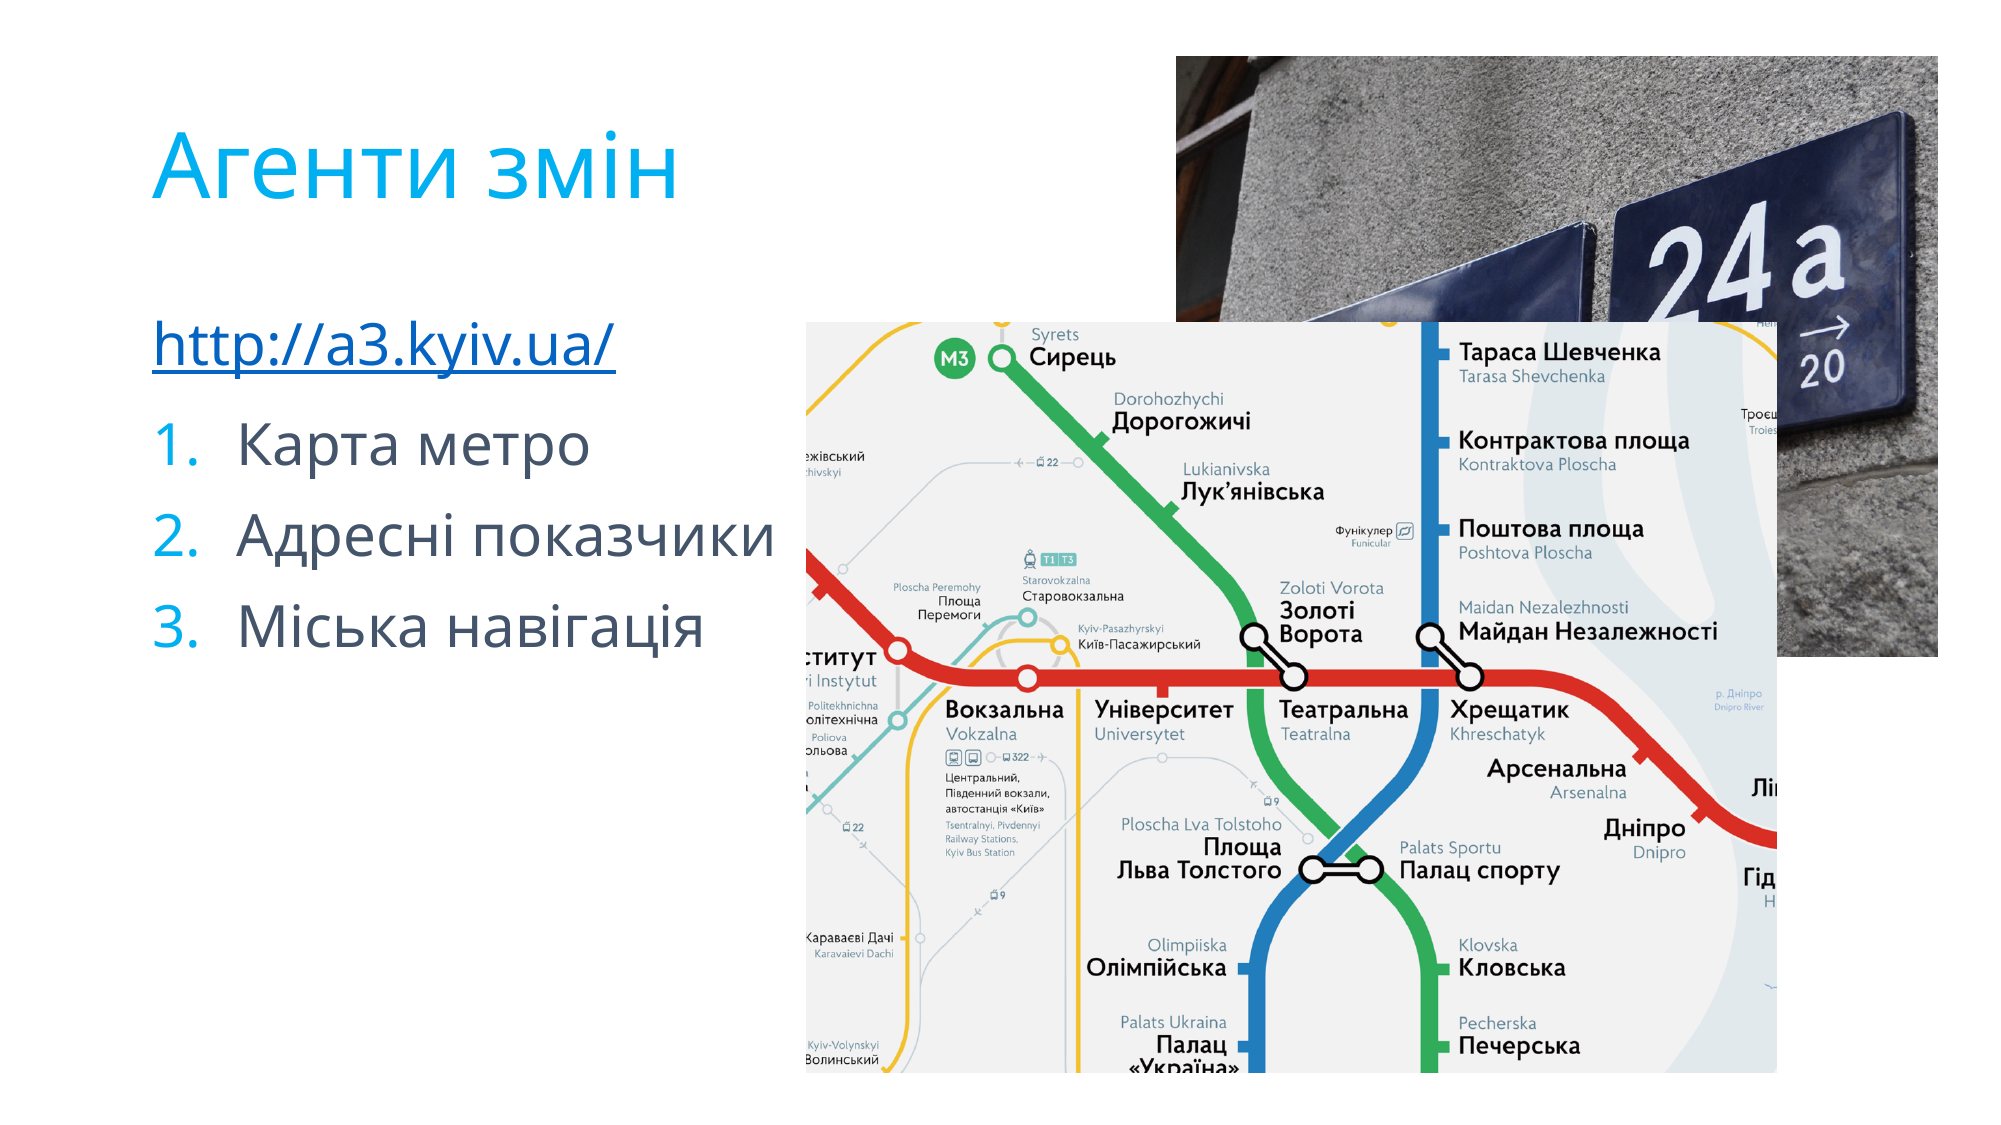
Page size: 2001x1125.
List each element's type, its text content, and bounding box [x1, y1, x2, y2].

list http://a3.kyiv.ua/ Карта метро Адресні показчики Міська навігація [137, 299, 1176, 1014]
title Агенти змін [137, 59, 1176, 278]
picture [806, 56, 1938, 1073]
